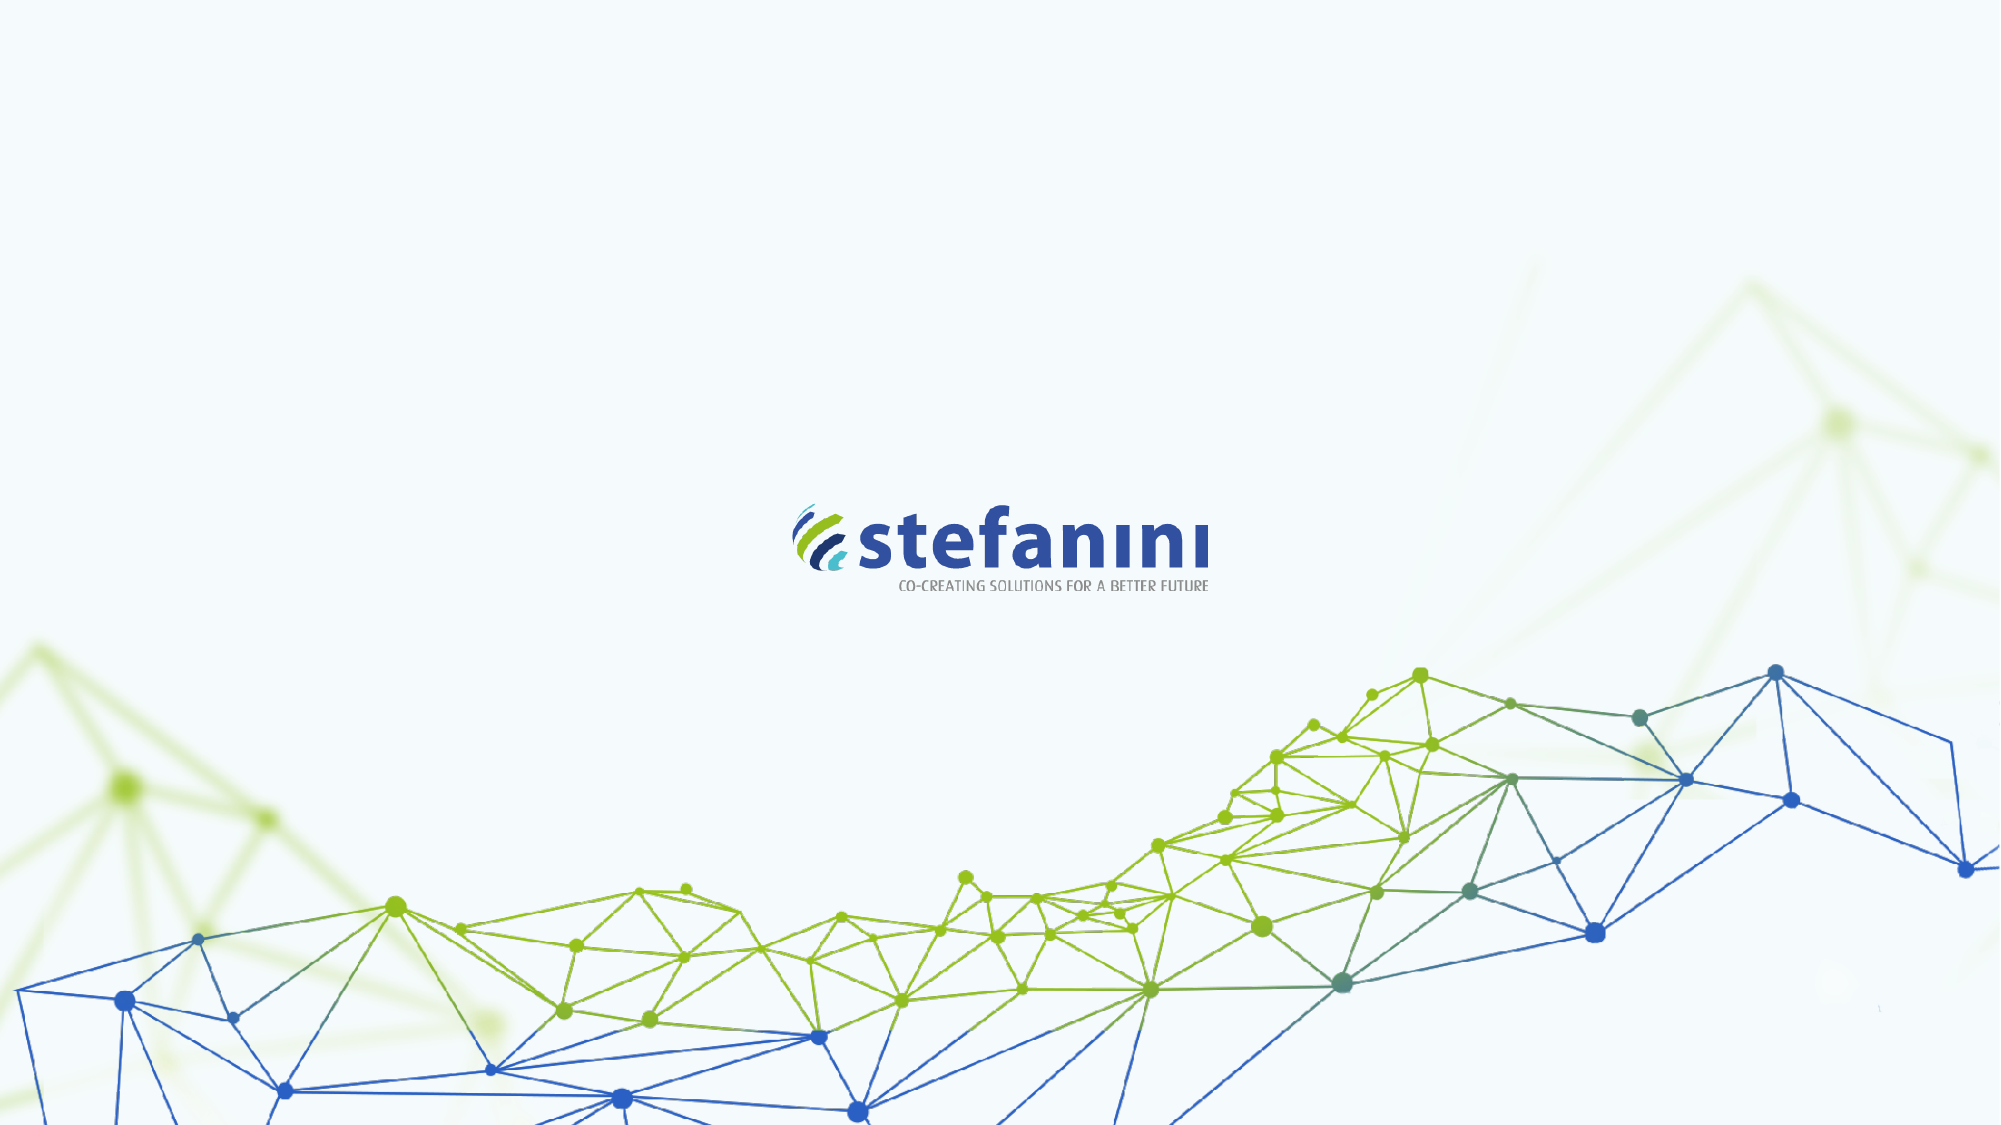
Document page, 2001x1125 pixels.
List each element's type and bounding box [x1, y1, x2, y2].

picture [0, 201, 2000, 1125]
